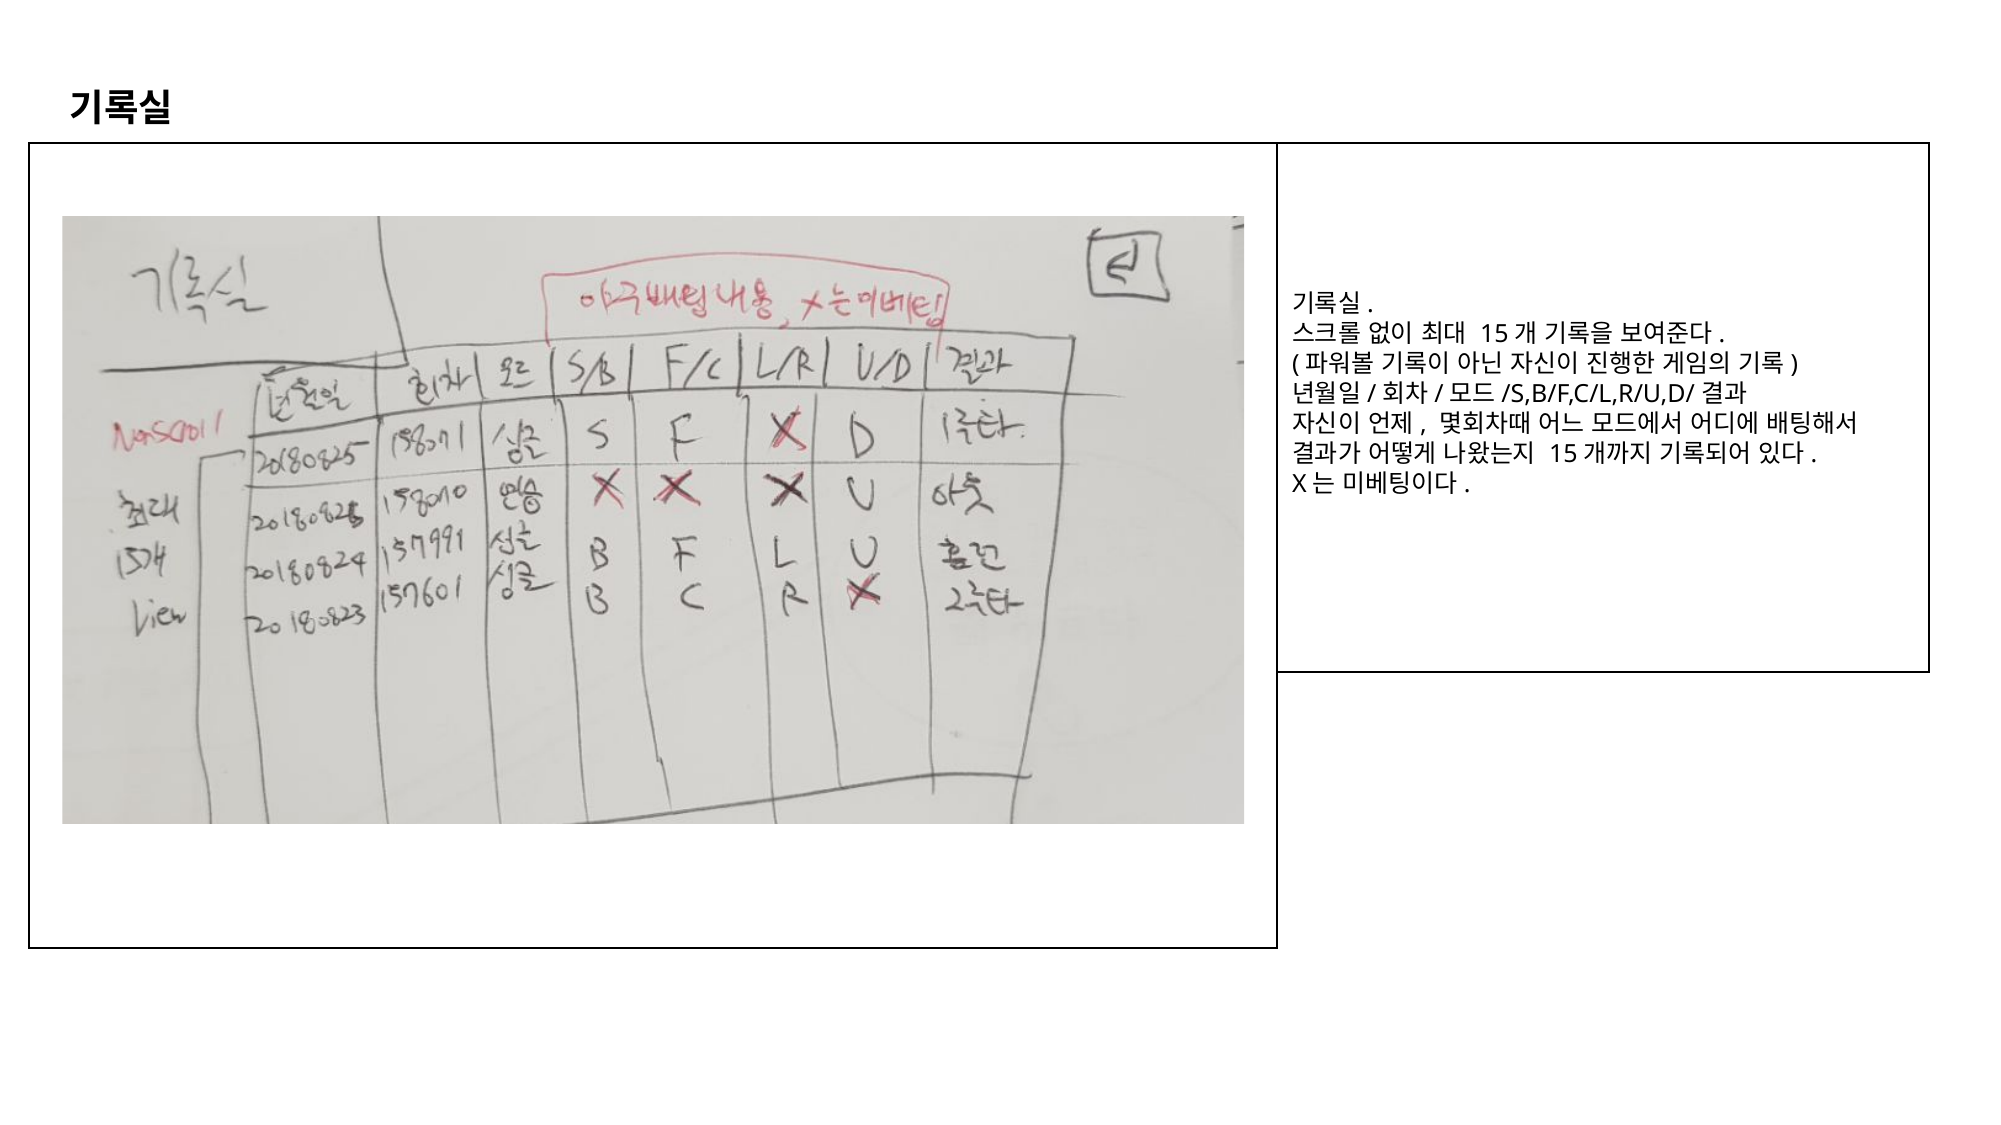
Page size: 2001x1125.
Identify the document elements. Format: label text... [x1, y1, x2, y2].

text_box [28, 142, 1278, 949]
picture [62, 216, 1245, 824]
text_box 기록실. 스크롤 없이 최대 15개 기록을 보여준다. (파워볼 기록이 아닌 자신이 진행한 게임의 기록) 년월일/회차/모드/S,B/F,C/L,R/U,D/결과 자신이 언제, 몇회차때 어느 모드에서 어디에 배팅해서 결과가 어떻게 나왔는지 15개까지 기록되어 있다. X는 미베팅이다. [1276, 142, 1930, 673]
text_box 기록실 [55, 76, 189, 137]
